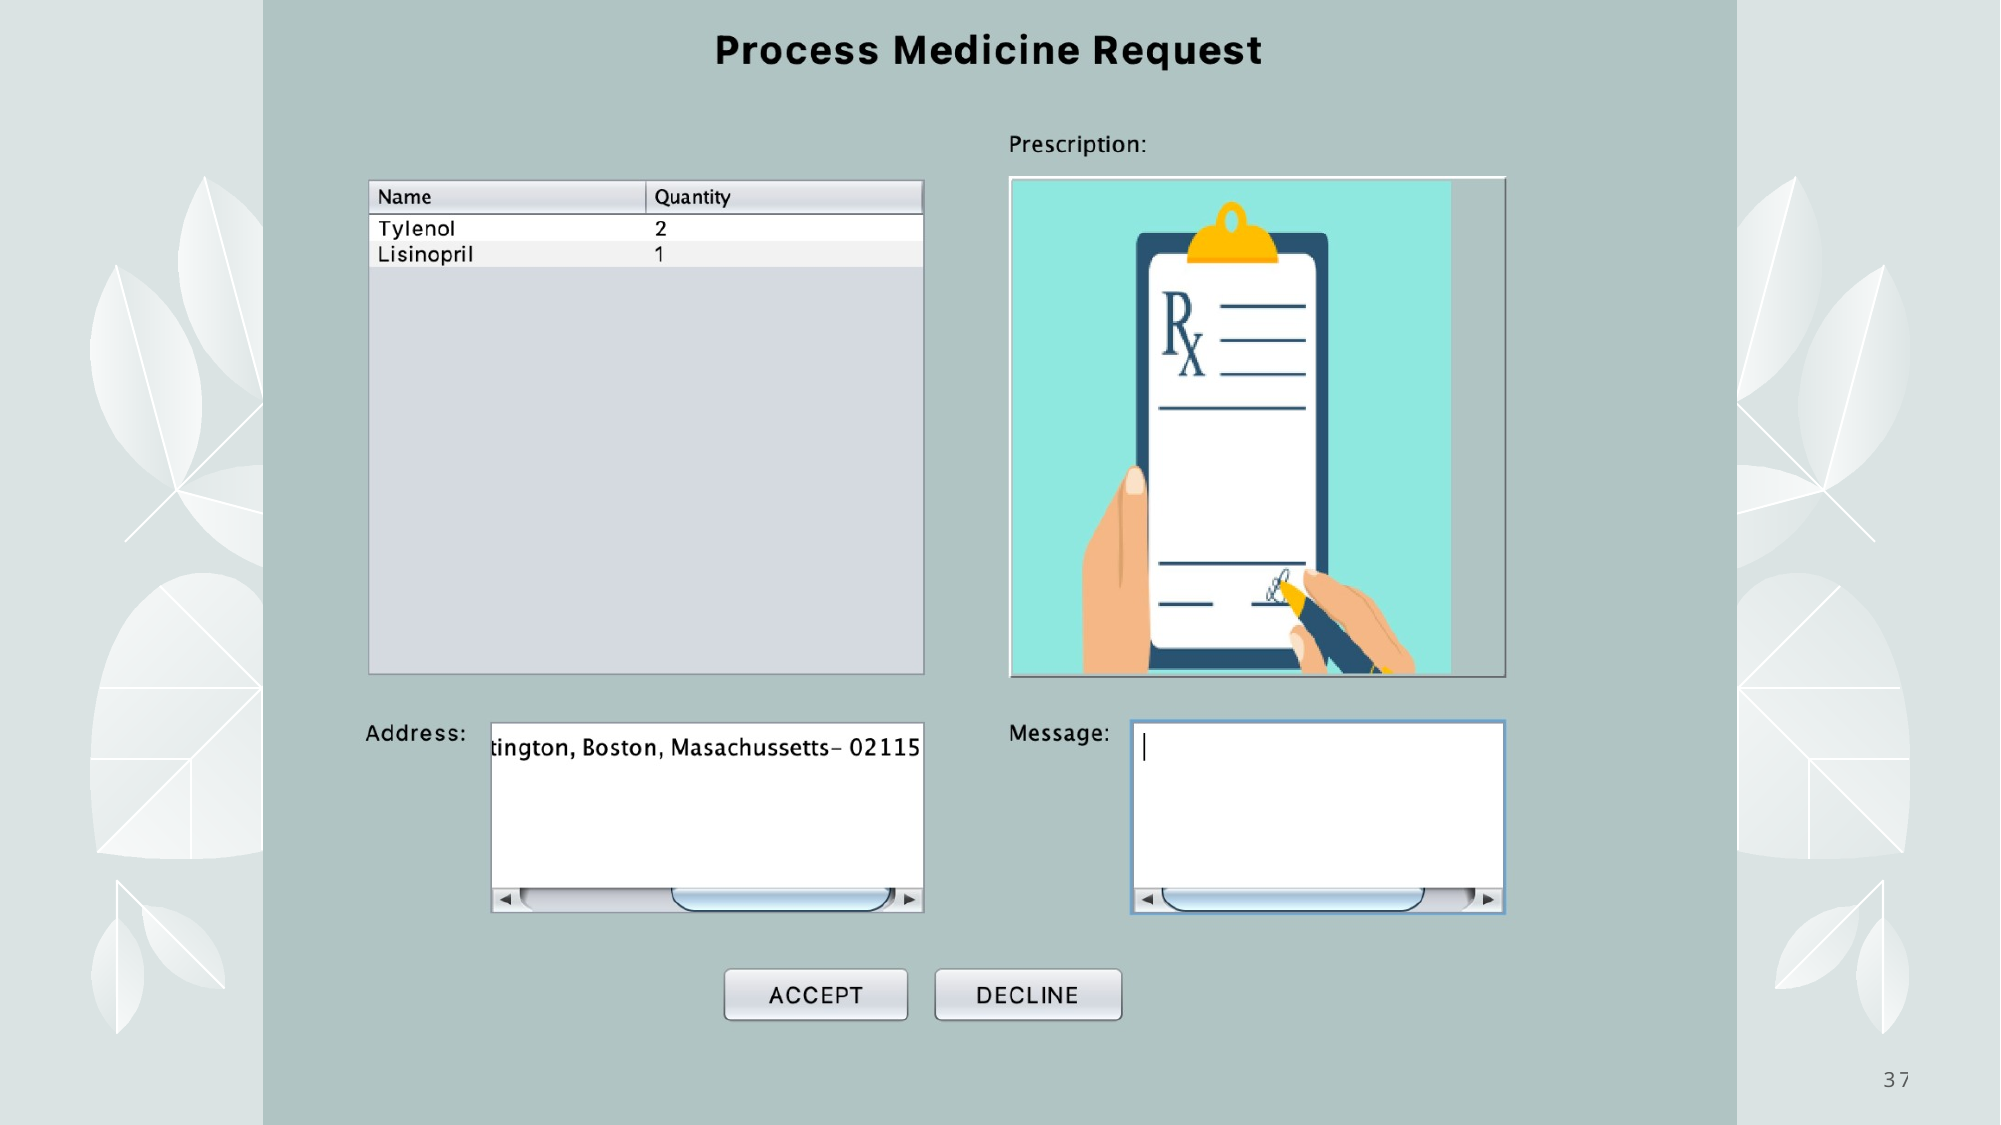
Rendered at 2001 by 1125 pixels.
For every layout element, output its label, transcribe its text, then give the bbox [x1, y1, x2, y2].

slide_number 37 [1737, 1042, 1927, 1119]
picture [263, 0, 1737, 1125]
